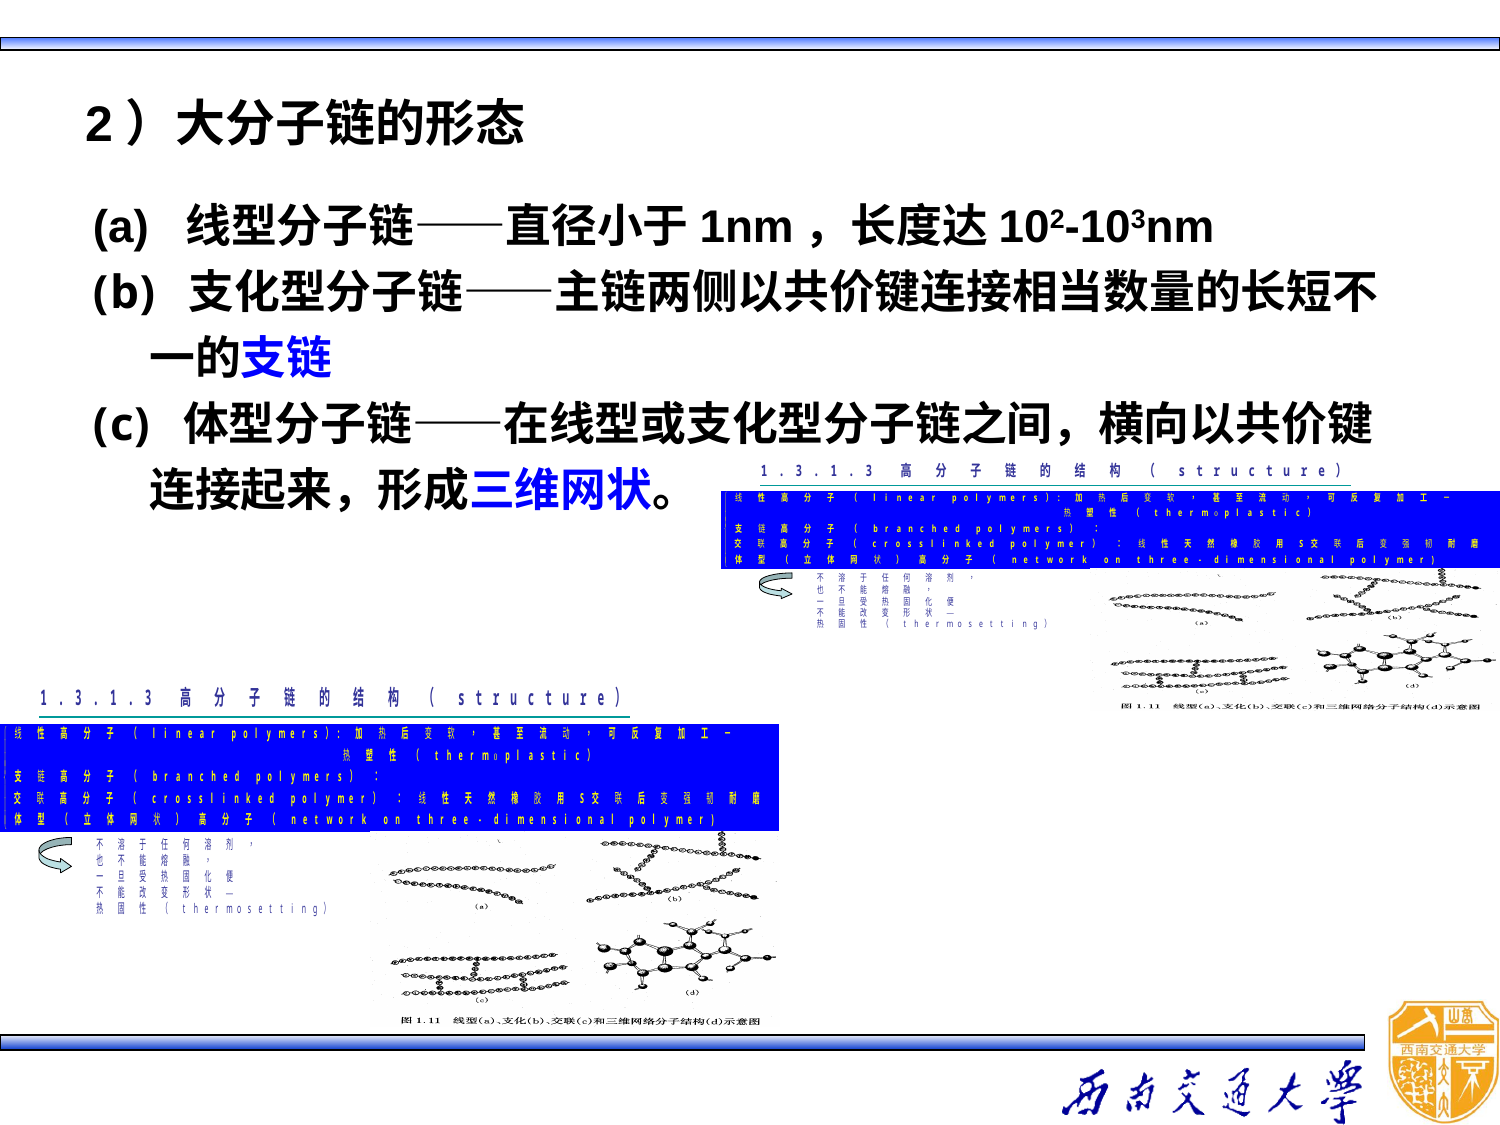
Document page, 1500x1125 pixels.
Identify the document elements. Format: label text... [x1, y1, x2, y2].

picture [1062, 1059, 1363, 1125]
picture [0, 458, 1500, 1027]
text_box (a) 线型分子链——直径小于1nm，长度达102-103nm 支化型分子链——主链两侧以共价键连接相当数量的长短不一的支链 体型分子链——在线型或支化型分子链之间，横向以共价键连接起来，形成三维网状。 [78, 178, 1415, 524]
text_box 2）大分子链的形态 [70, 60, 1437, 160]
picture [1387, 999, 1500, 1125]
